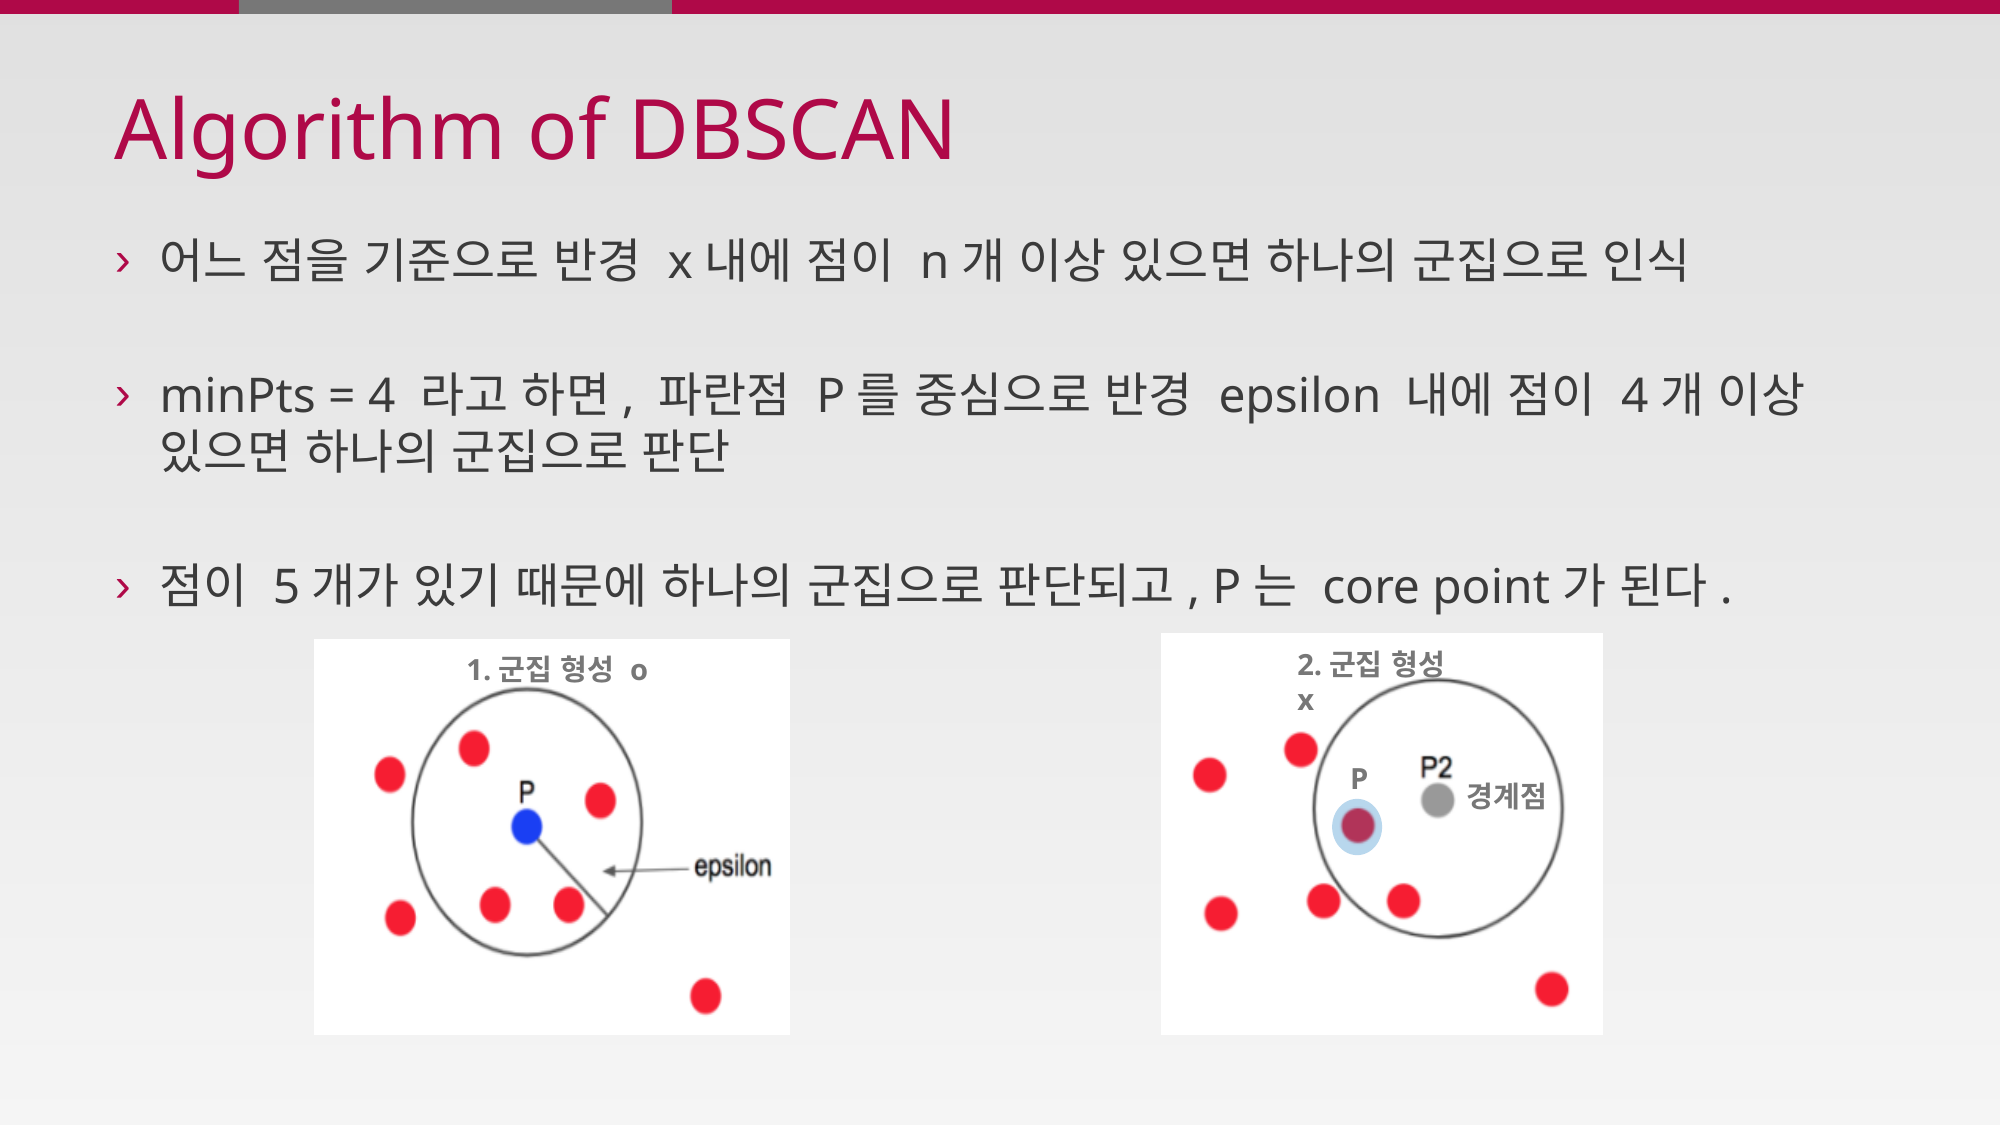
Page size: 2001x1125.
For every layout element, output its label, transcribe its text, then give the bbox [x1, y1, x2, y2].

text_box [1160, 632, 1604, 1037]
title Algorithm of DBSCAN [99, 50, 1900, 202]
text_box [313, 638, 791, 1036]
list 어느 점을 기준으로 반경 x내에 점이 n개 이상 있으면 하나의 군집으로 인식 minPts = 4 라고 하면, 파란점 P를 중심으로 반경 epsilon 내에 점이 4개 이상 있으면 하나의 군집으로 판단 점이 5개가 있기 때문에 하나의 군집으로 판단되고, P는 core point가 된다. [99, 222, 1900, 1005]
